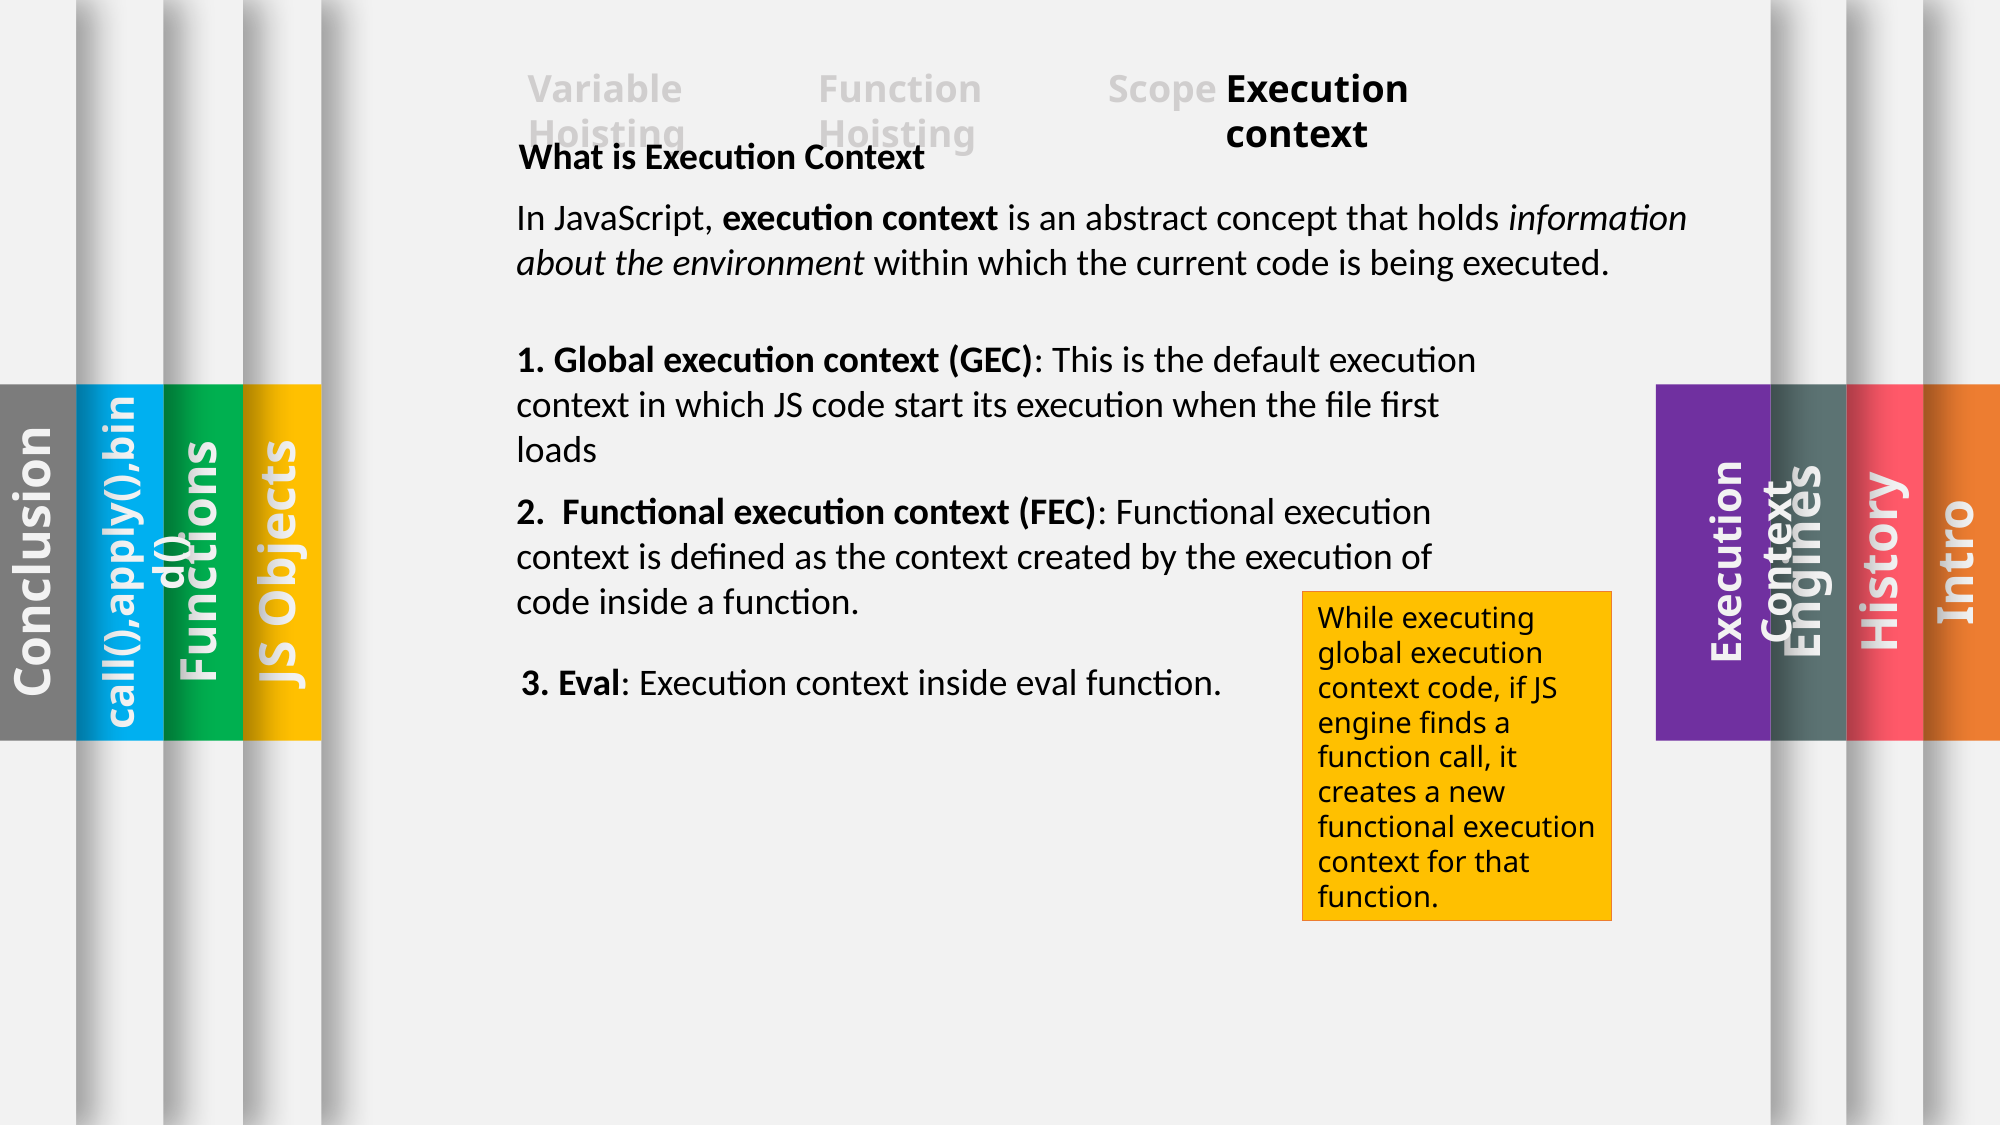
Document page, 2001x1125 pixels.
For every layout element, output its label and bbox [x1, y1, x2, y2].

text_box [1771, 0, 1847, 1125]
text_box [0, 0, 77, 1125]
text_box [1847, 0, 1924, 1125]
text_box [77, 0, 164, 1125]
text_box [322, 0, 1771, 1125]
text_box [243, 0, 322, 1125]
text_box [164, 0, 243, 1125]
text_box [1924, 0, 2000, 1125]
